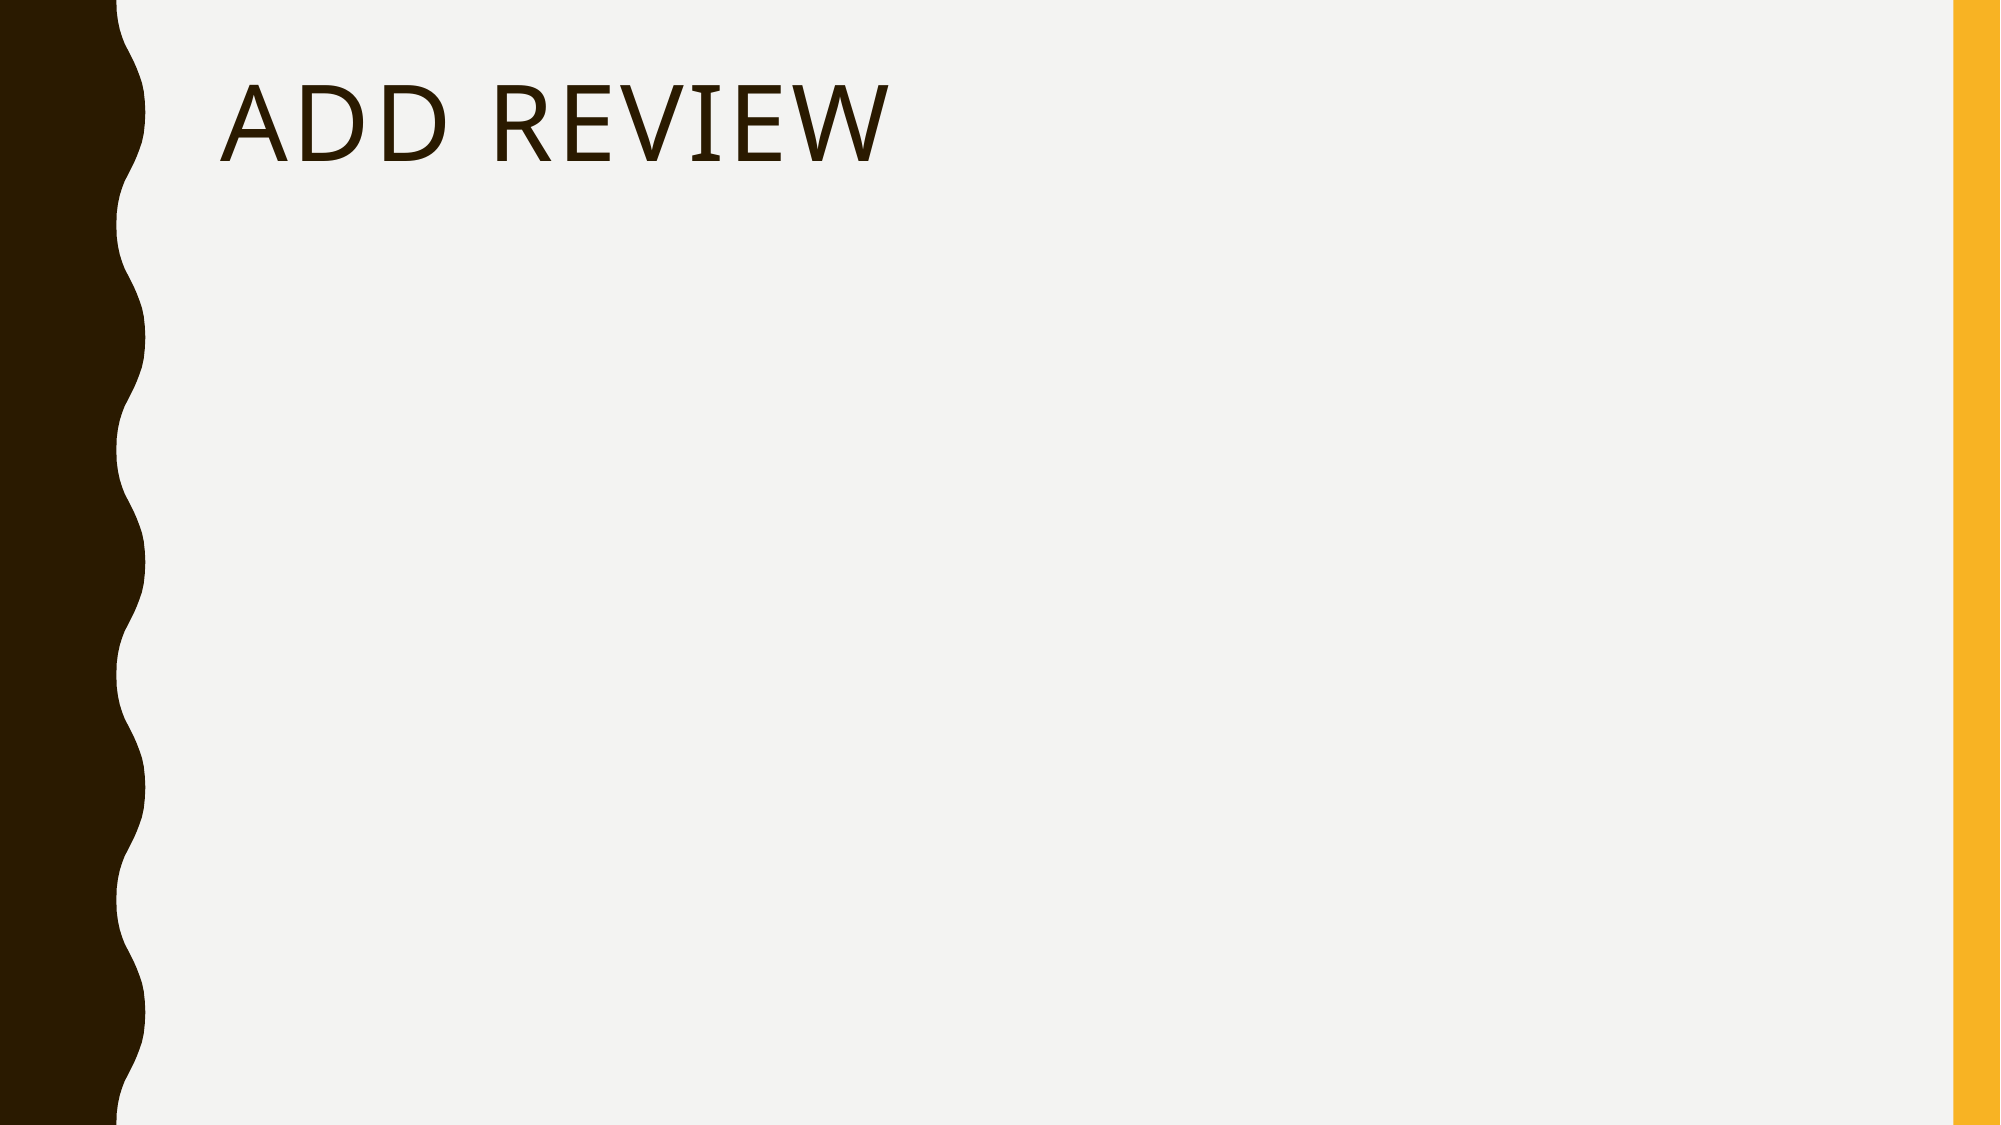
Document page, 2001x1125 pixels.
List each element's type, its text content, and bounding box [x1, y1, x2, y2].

title Add review [205, 62, 1875, 308]
